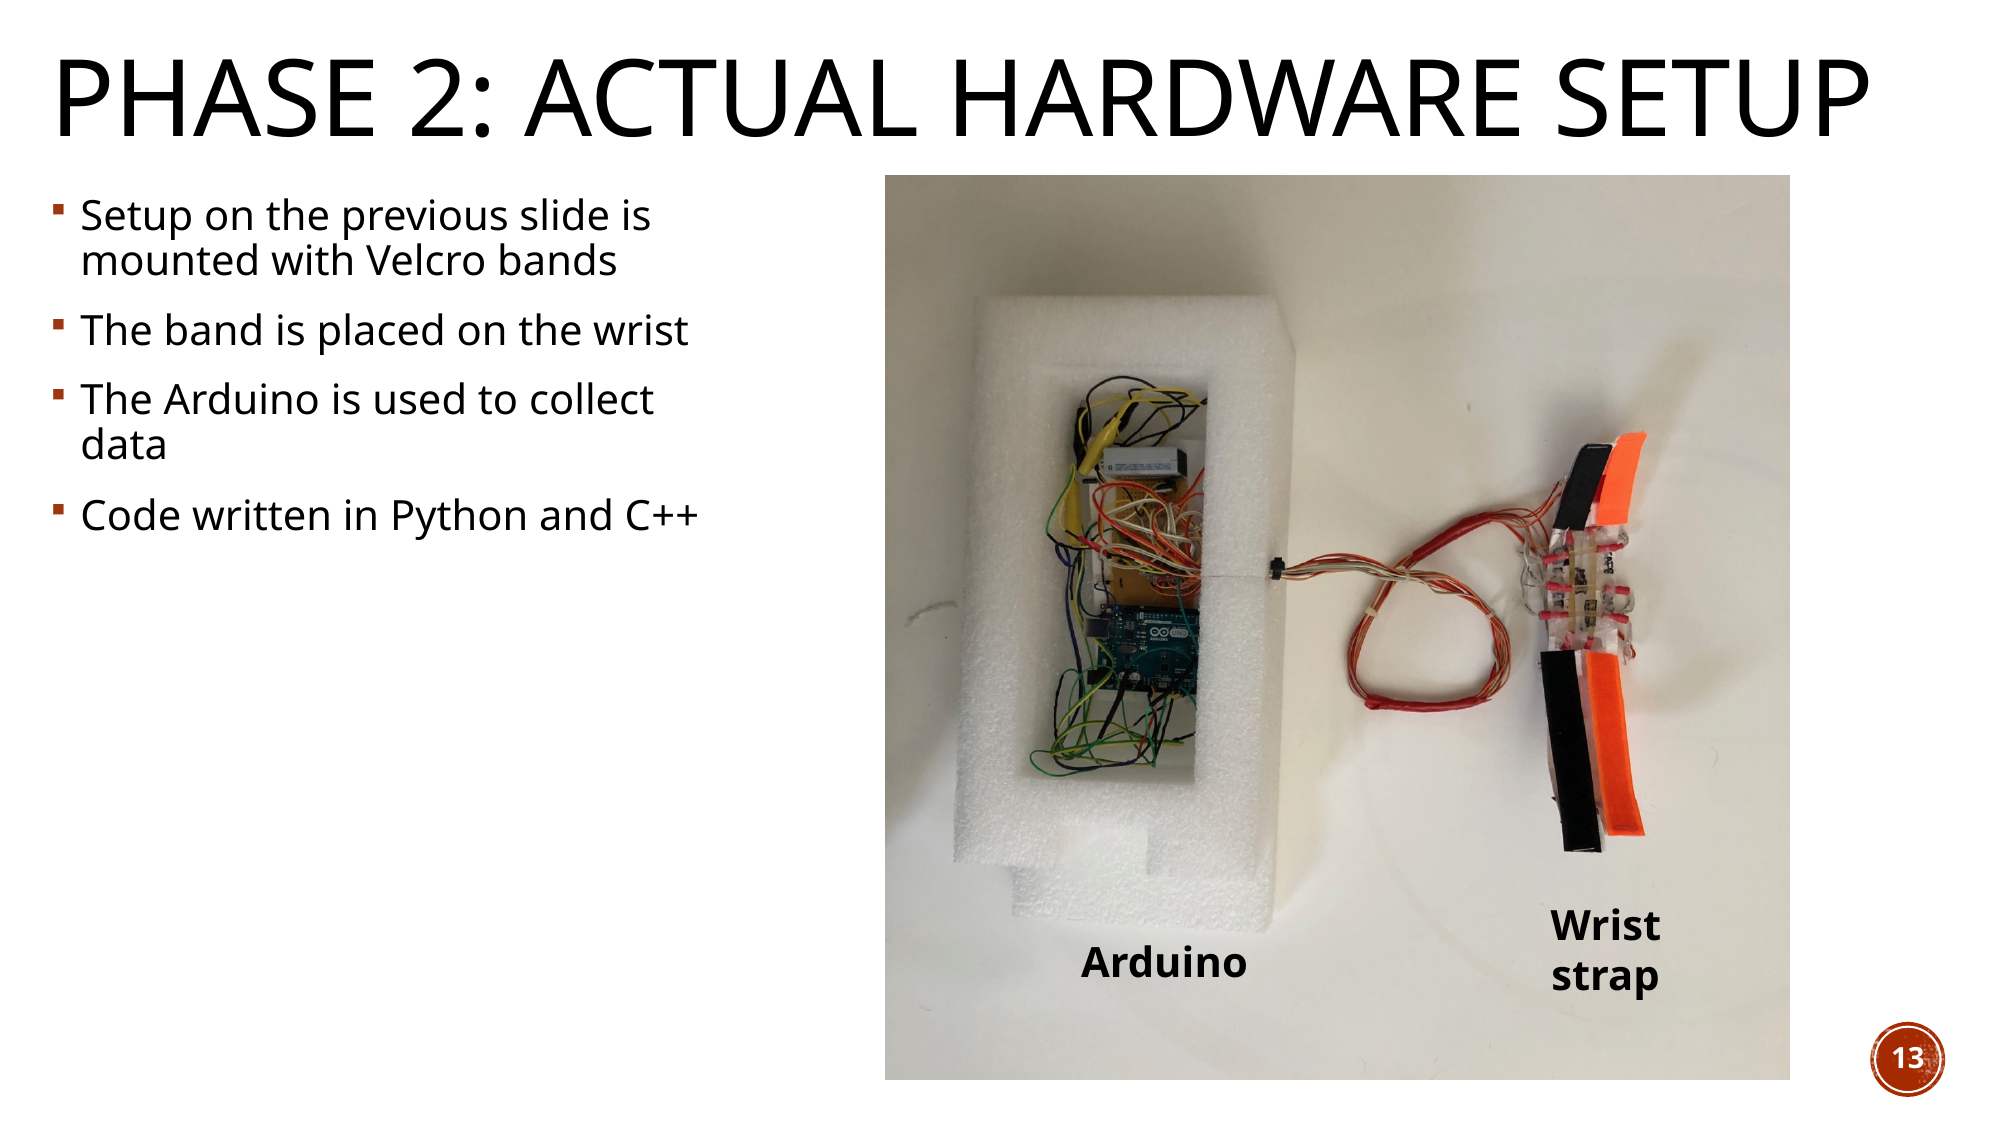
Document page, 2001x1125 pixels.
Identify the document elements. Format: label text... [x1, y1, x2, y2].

list Setup on the previous slide is mounted with Velcro bands The band is placed on the wrist The Arduino is used to collect data Code written in Python and C++ [35, 186, 761, 1013]
slide_number 13 [1855, 1028, 1961, 1089]
title PHASE 2: ACTUAL HARDWARE SETUP [35, 36, 1965, 169]
picture [885, 175, 1790, 1080]
